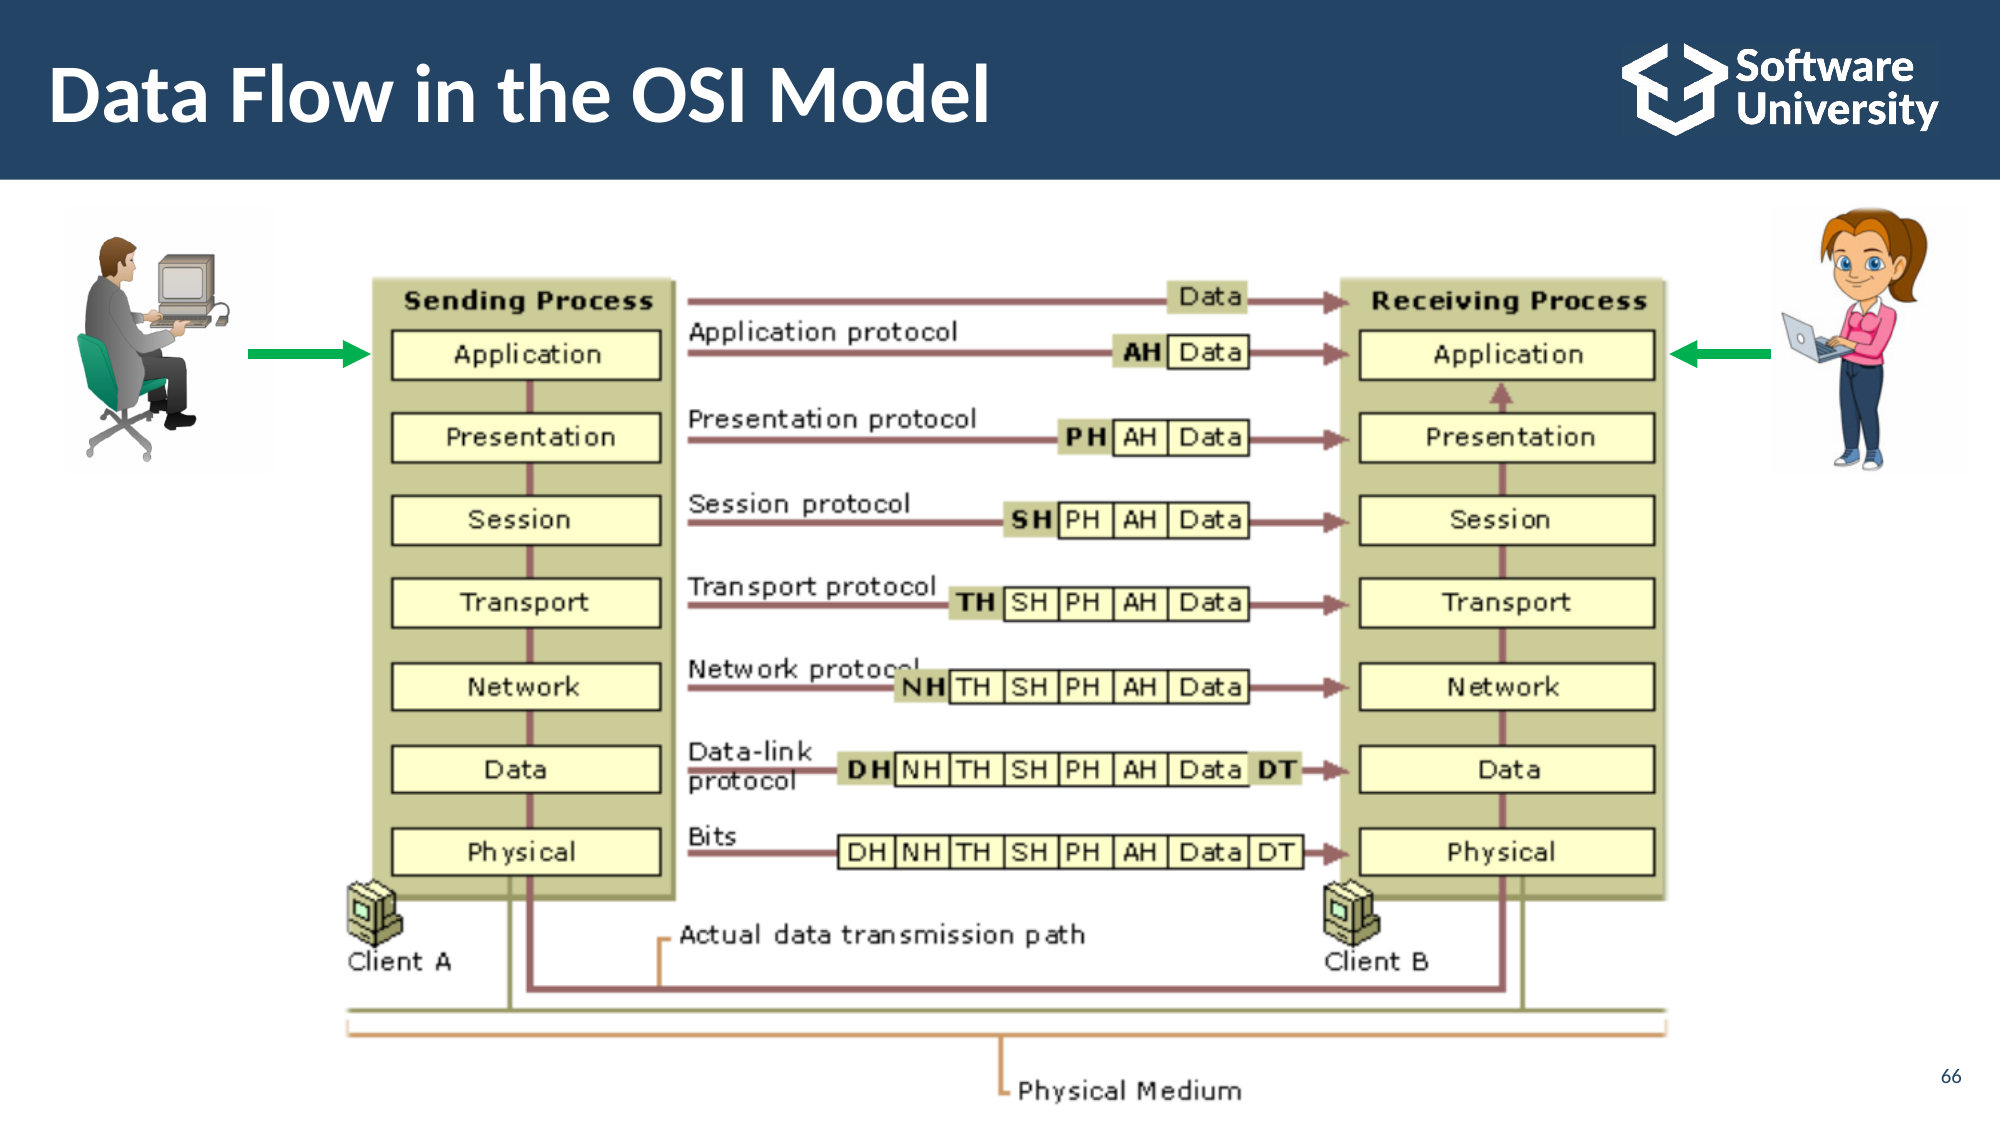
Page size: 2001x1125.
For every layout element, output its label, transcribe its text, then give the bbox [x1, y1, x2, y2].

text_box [62, 205, 1968, 1109]
title Data Flow in the OSI Model [31, 16, 1591, 162]
picture [1622, 43, 1939, 136]
